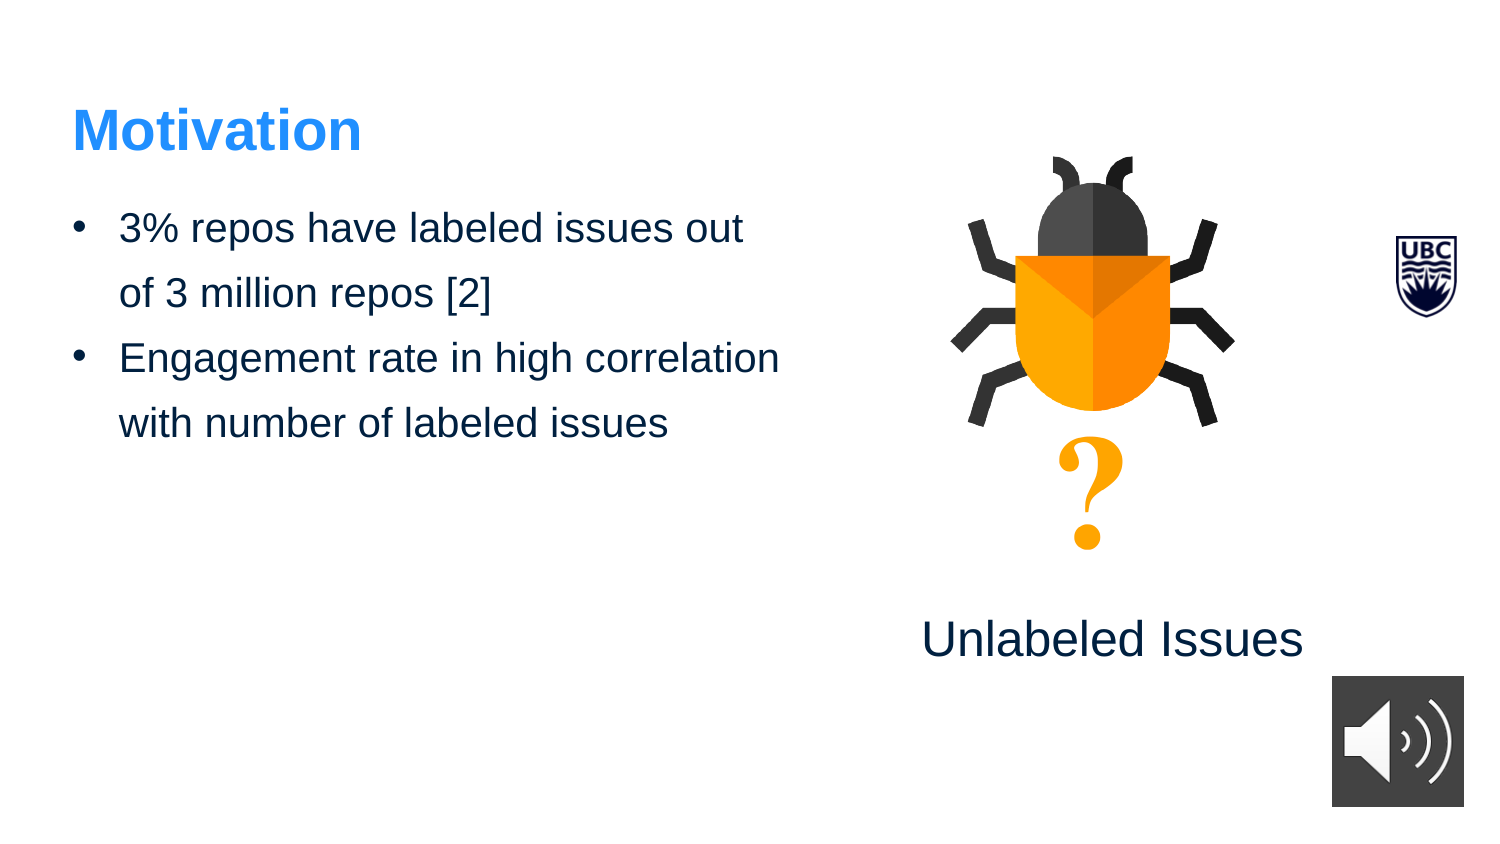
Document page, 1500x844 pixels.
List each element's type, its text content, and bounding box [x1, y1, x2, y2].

picture [1396, 236, 1457, 318]
picture [950, 149, 1236, 434]
title Motivation [71, 91, 1366, 167]
text_box Unlabeled Issues [906, 598, 1319, 674]
list 3% repos have labeled issues out of 3 million repos [2] Engagement rate in high correlation with number of labeled issues [71, 185, 786, 793]
picture [1033, 435, 1148, 551]
picture [1330, 674, 1465, 809]
